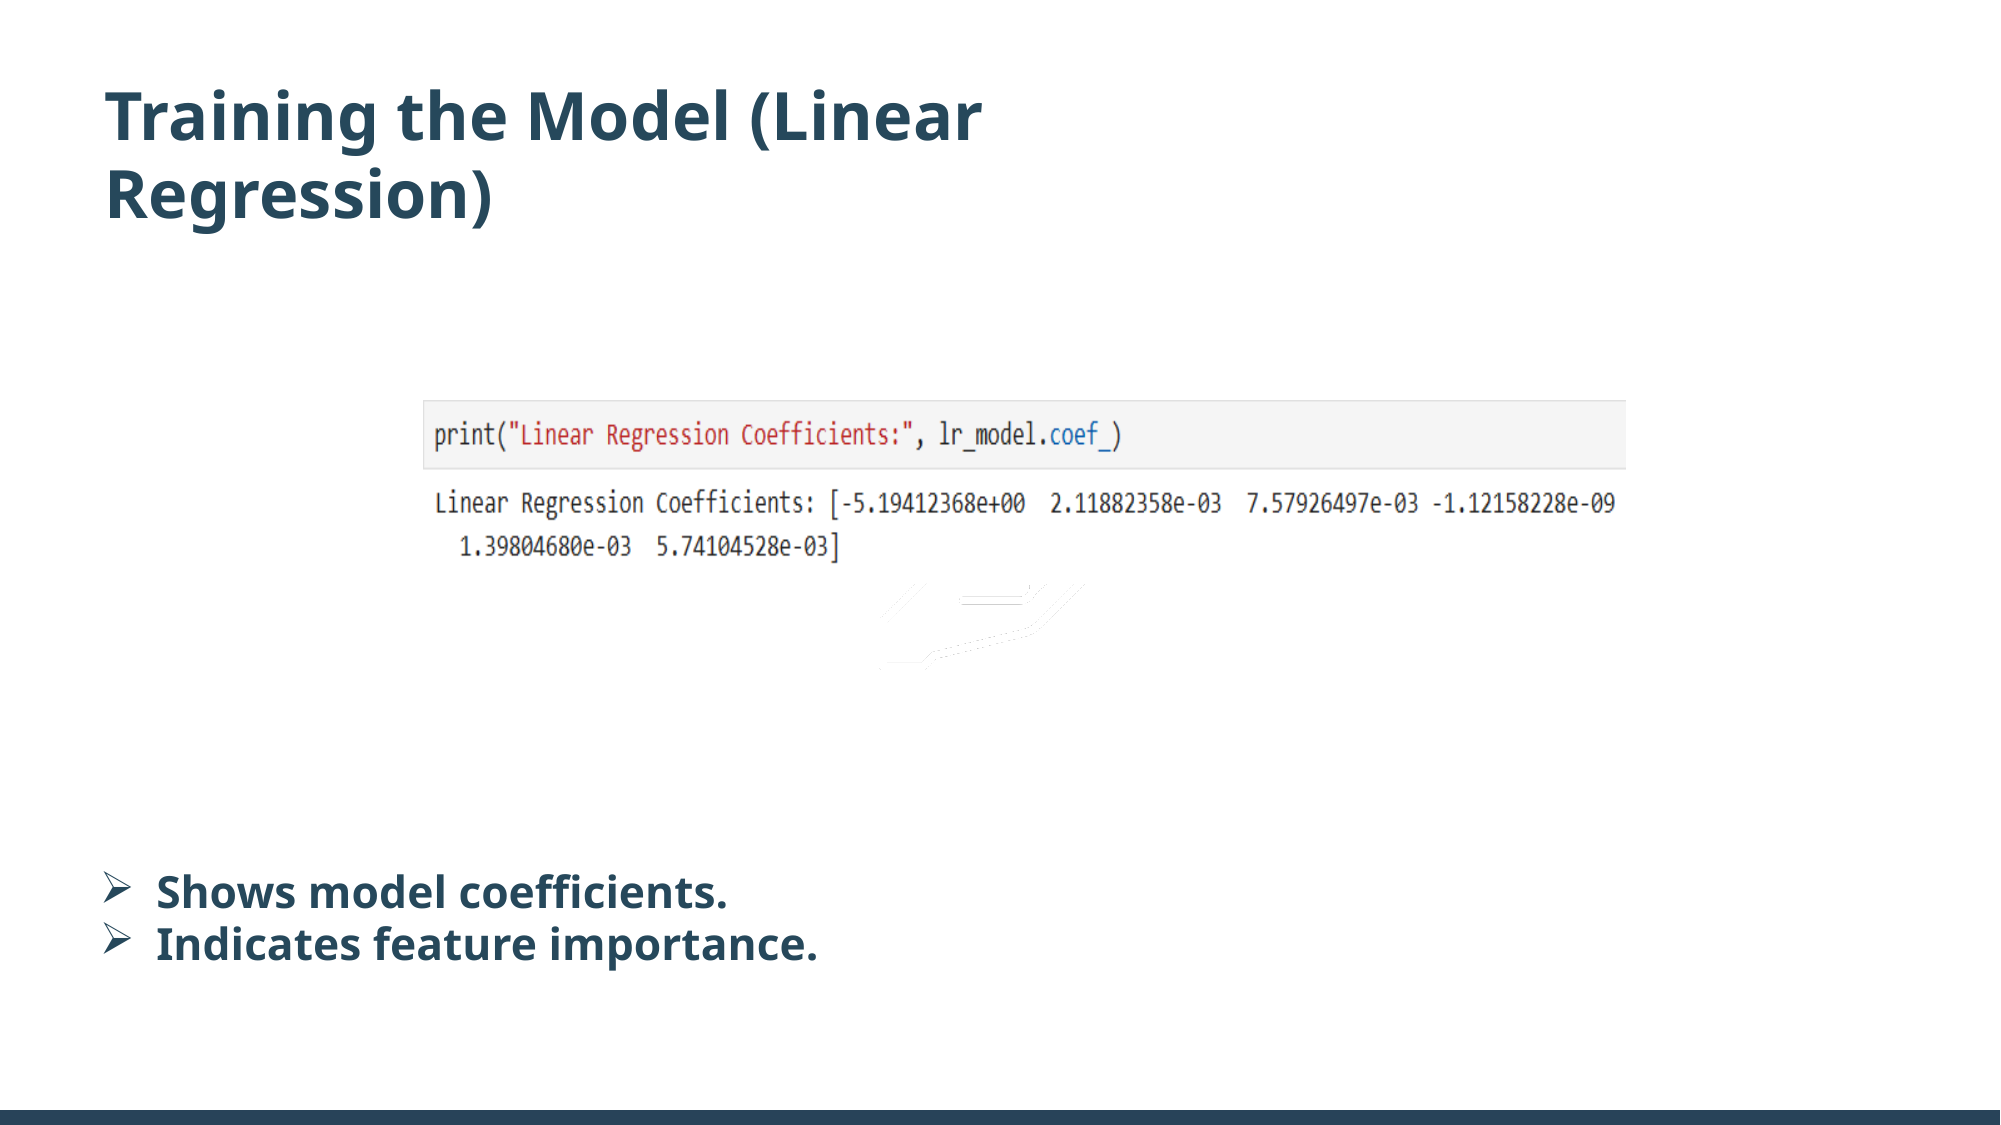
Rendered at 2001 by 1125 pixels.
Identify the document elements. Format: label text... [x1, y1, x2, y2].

text_box Training the Model (Linear Regression) [104, 78, 1377, 234]
text_box Shows model coefficients. Indicates feature importance. [85, 860, 835, 979]
picture [423, 400, 1626, 670]
